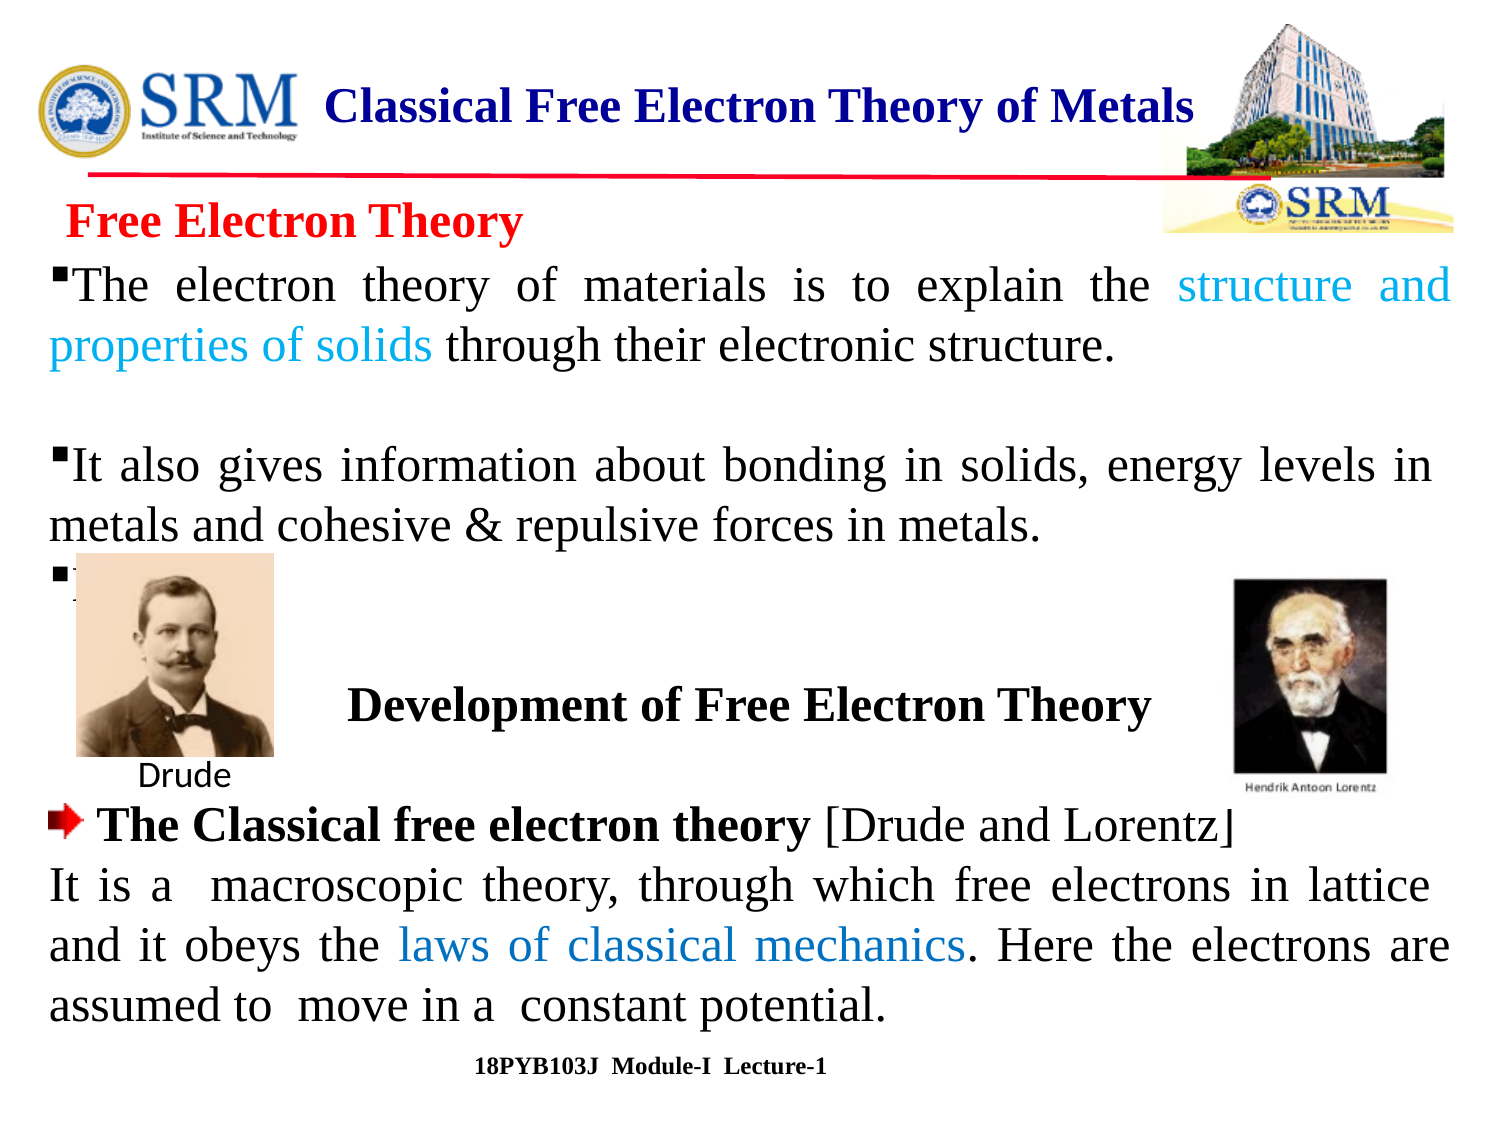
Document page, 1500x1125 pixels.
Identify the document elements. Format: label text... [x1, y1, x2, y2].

picture [48, 803, 84, 839]
picture [1220, 574, 1399, 809]
picture [76, 553, 274, 757]
picture [37, 37, 299, 188]
text_box Drude [123, 757, 248, 803]
text_box 18PYB103J Module-I Lecture-1 [459, 1041, 843, 1087]
picture [1162, 24, 1457, 233]
text_box Classical Free Electron Theory of Metals [308, 65, 1162, 201]
text_box Free Electron Theory The electron theory of materials is to explain the structure and properties of solids through their electronic structure. It also gives information about bonding in solids, energy levels in metals and cohesive & repulsive forces in metals. Drude Development of Free Electron Theory The Classical free electron theory [Drude and Lorentz] It is a macroscopic theory, through which free electrons in lattice and it obeys the laws of classical mechanics. Here the electrons are assumed to move in a constant potential. [34, 163, 1466, 1039]
